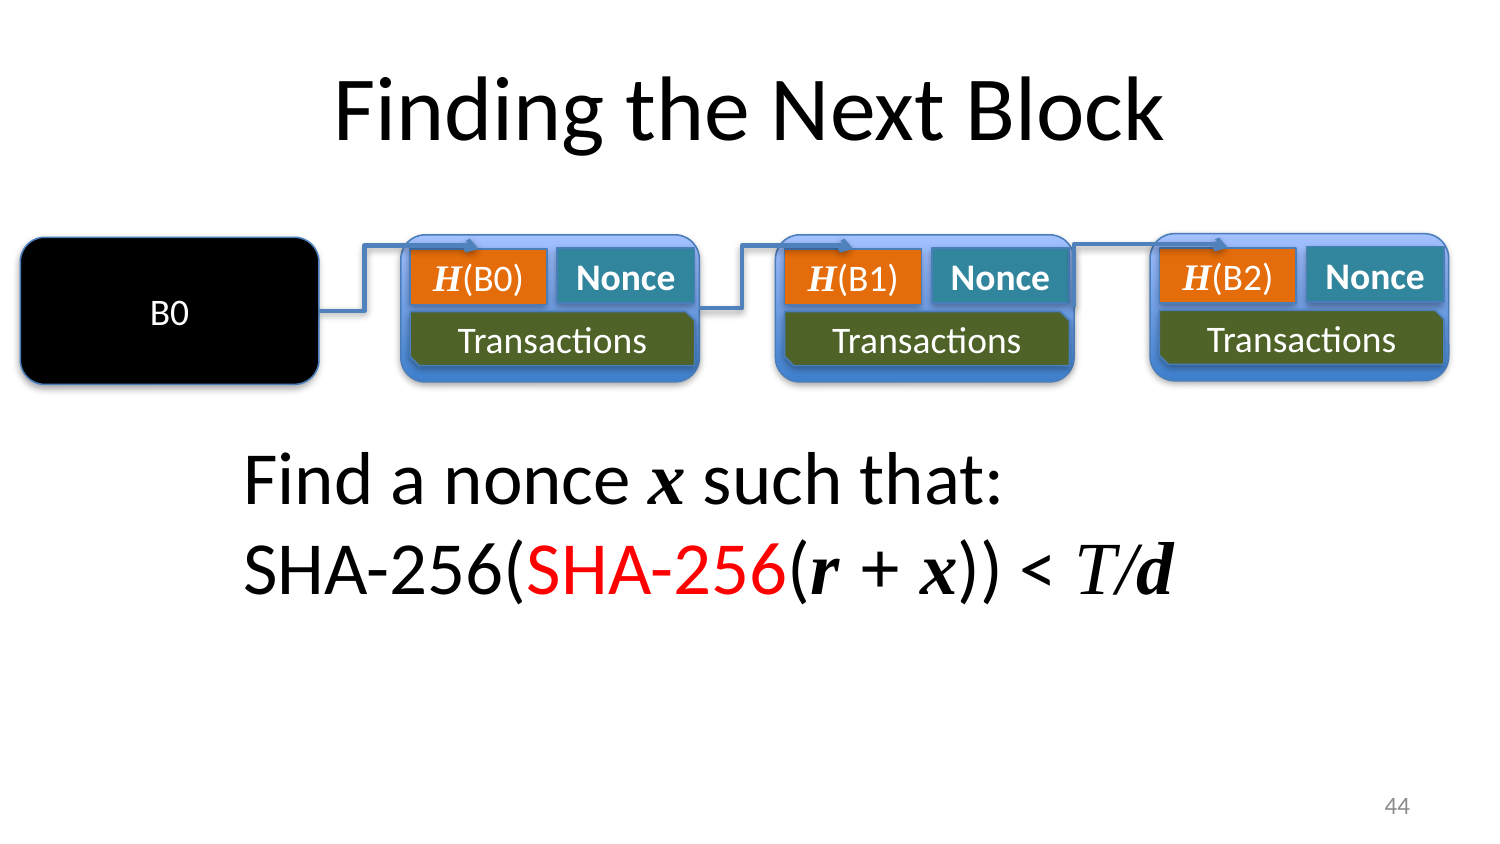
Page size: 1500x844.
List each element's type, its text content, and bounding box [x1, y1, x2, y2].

text_box Transactions [1158, 309, 1445, 366]
text_box Transactions [783, 310, 1071, 367]
text_box [406, 234, 698, 250]
text_box Transactions [409, 310, 696, 367]
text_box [318, 248, 479, 312]
text_box [774, 318, 1071, 383]
text_box Nonce [556, 247, 695, 304]
text_box Find a nonce x such that: SHA-256(SHA-256(r + x)) < T/d [228, 421, 1190, 617]
title Finding the Next Block [75, 33, 1425, 175]
text_box [1156, 232, 1450, 365]
text_box [400, 319, 695, 383]
text_box Nonce [1306, 246, 1445, 303]
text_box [699, 248, 854, 309]
text_box H(B2) [1231, 247, 1297, 304]
slide_number 43 [1074, 782, 1425, 827]
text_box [1073, 247, 1229, 308]
text_box [1070, 315, 1075, 325]
text_box H(B1) [855, 248, 922, 305]
text_box Nonce [931, 247, 1068, 304]
text_box [781, 234, 1070, 251]
text_box H(B0) [481, 248, 548, 305]
text_box [1149, 315, 1447, 382]
text_box B0 [19, 236, 320, 386]
